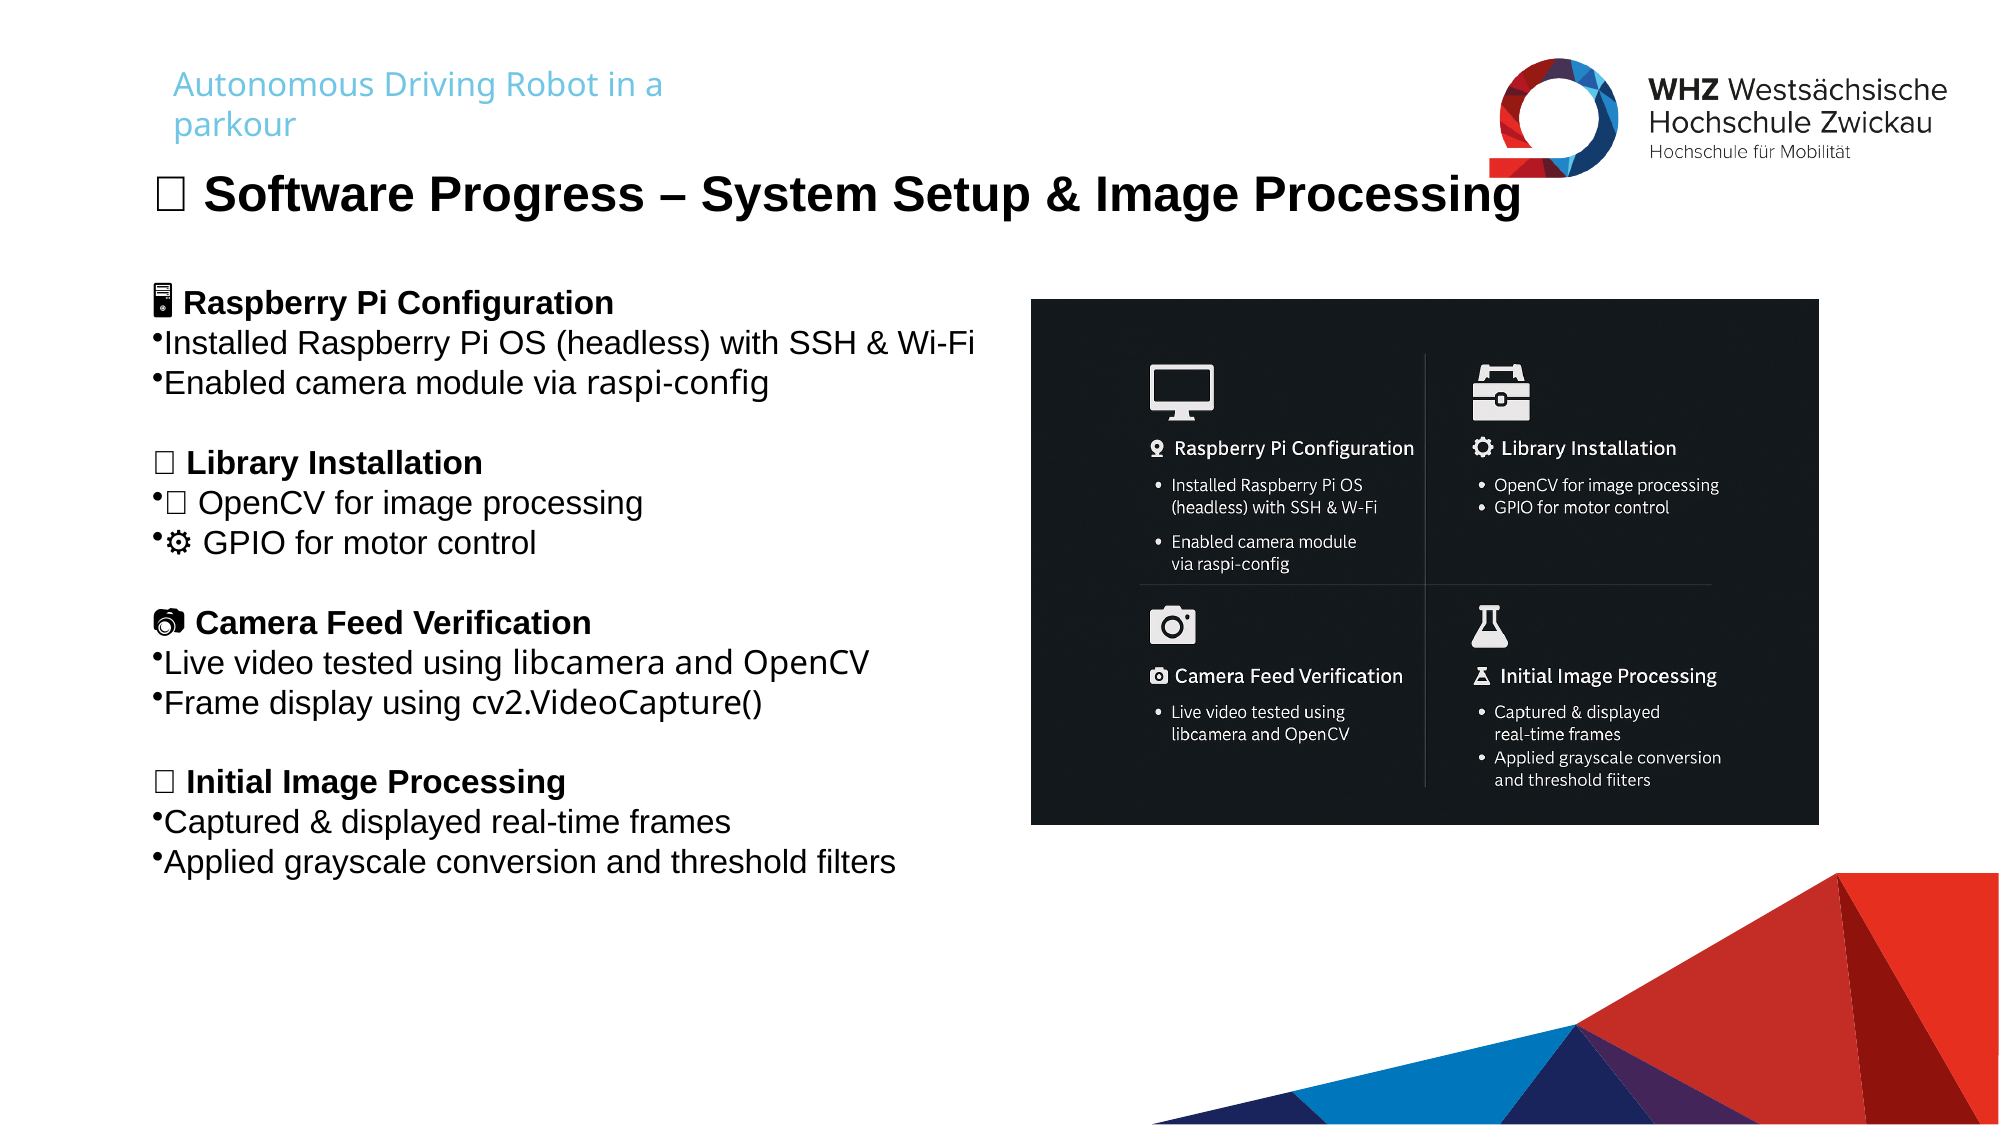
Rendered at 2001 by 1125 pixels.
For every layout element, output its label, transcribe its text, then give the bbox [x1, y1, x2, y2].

picture [1031, 299, 1819, 826]
text_box 🎯 Software Progress – System Setup & Image Processing 🖥️ Raspberry Pi Configuration Installed Raspberry Pi OS (headless) with SSH & Wi-Fi Enabled camera module via raspi-config 🧰 Library Installation 🧠 OpenCV for image processing ⚙️ GPIO for motor control 📷 Camera Feed Verification Live video tested using libcamera and OpenCV Frame display using cv2.VideoCapture() 🧪 Initial Image Processing Captured & displayed real-time frames Applied grayscale conversion and threshold filters [137, 154, 1539, 933]
text_box Autonomous Driving Robot in a parkour [171, 61, 763, 143]
picture [1489, 58, 1947, 178]
